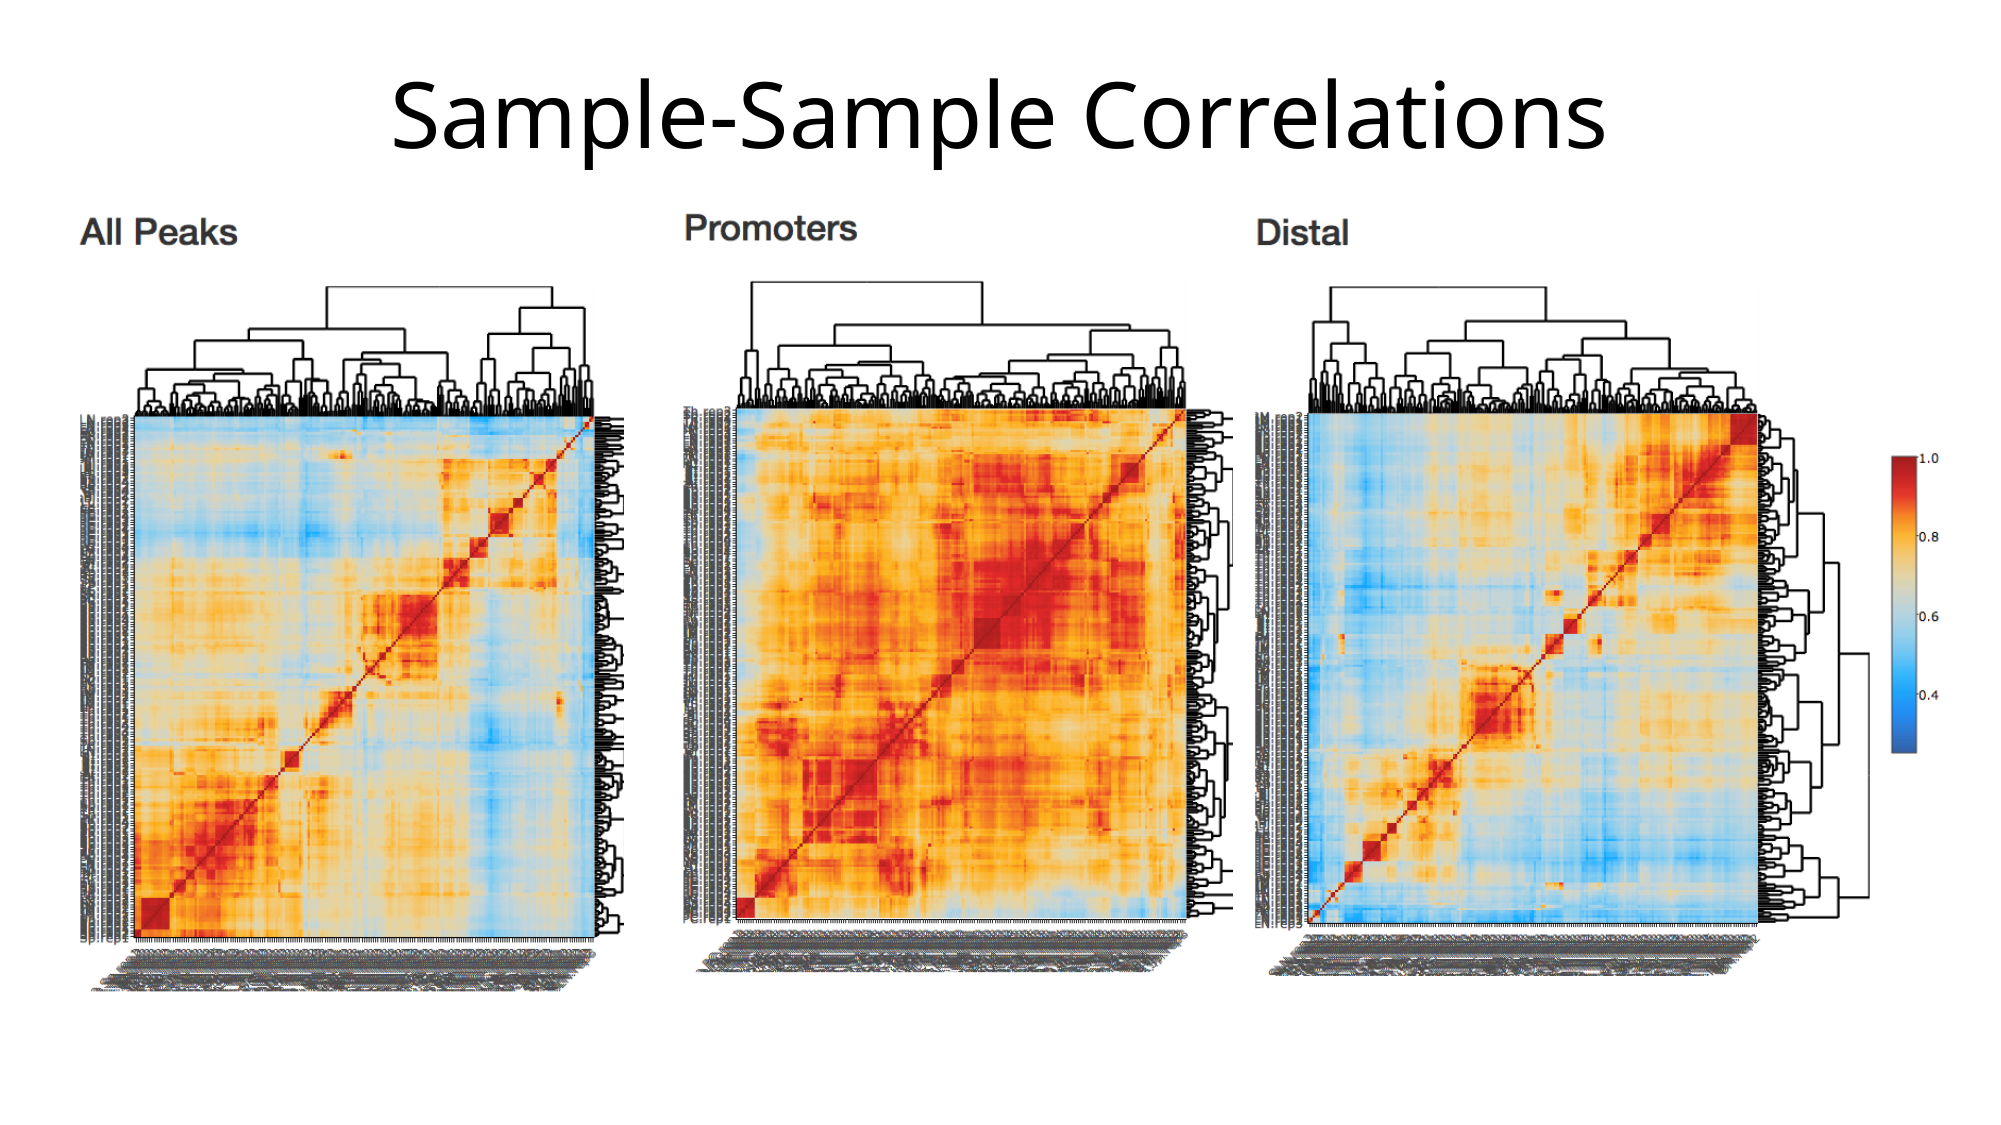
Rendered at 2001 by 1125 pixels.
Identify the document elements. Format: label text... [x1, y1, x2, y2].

picture [0, 199, 1960, 999]
title Sample-Sample Correlations [137, 10, 1863, 209]
